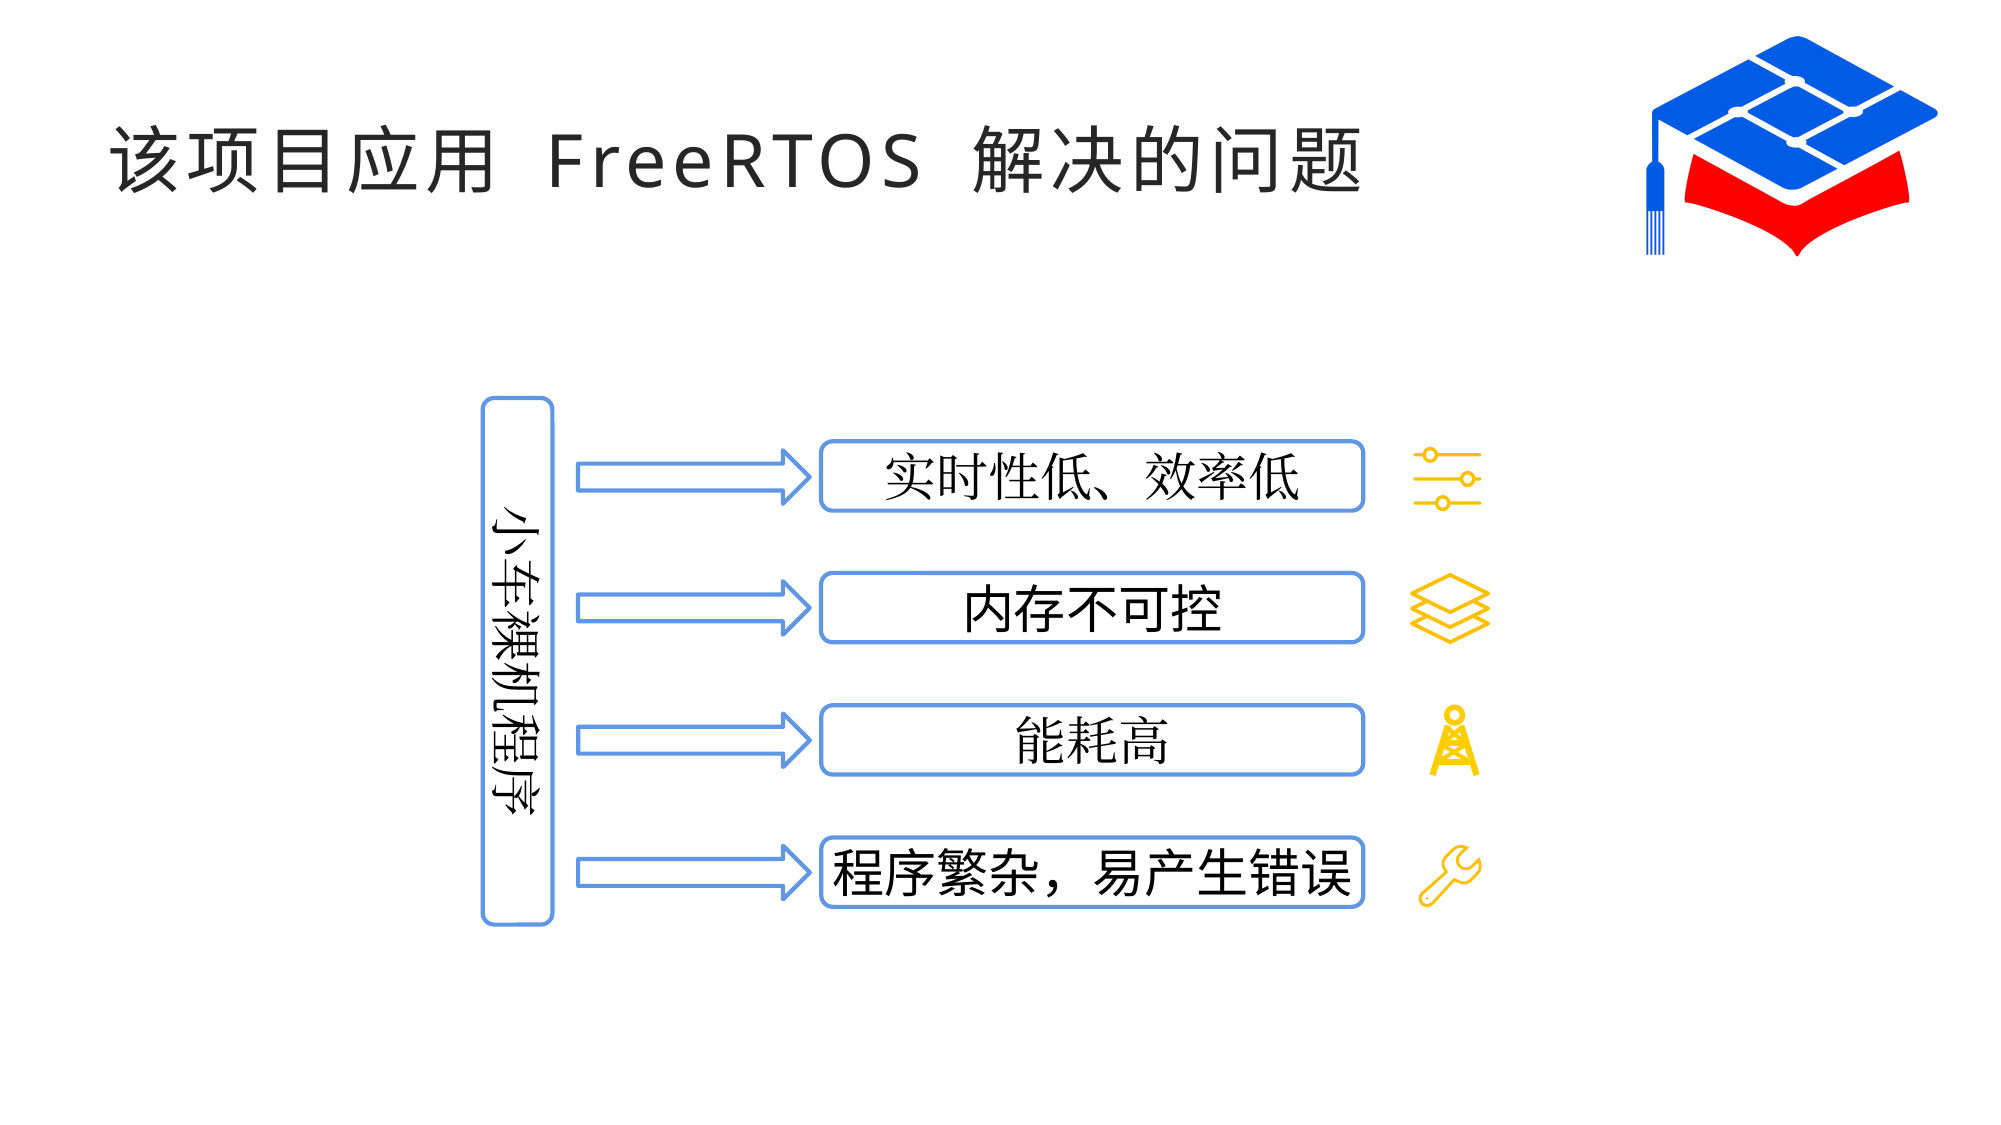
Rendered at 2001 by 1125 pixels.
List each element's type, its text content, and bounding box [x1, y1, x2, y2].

picture [1638, 36, 1944, 260]
title 该项目应用 FreeRTOS 解决的问题 [99, 100, 1638, 217]
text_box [482, 397, 1491, 925]
